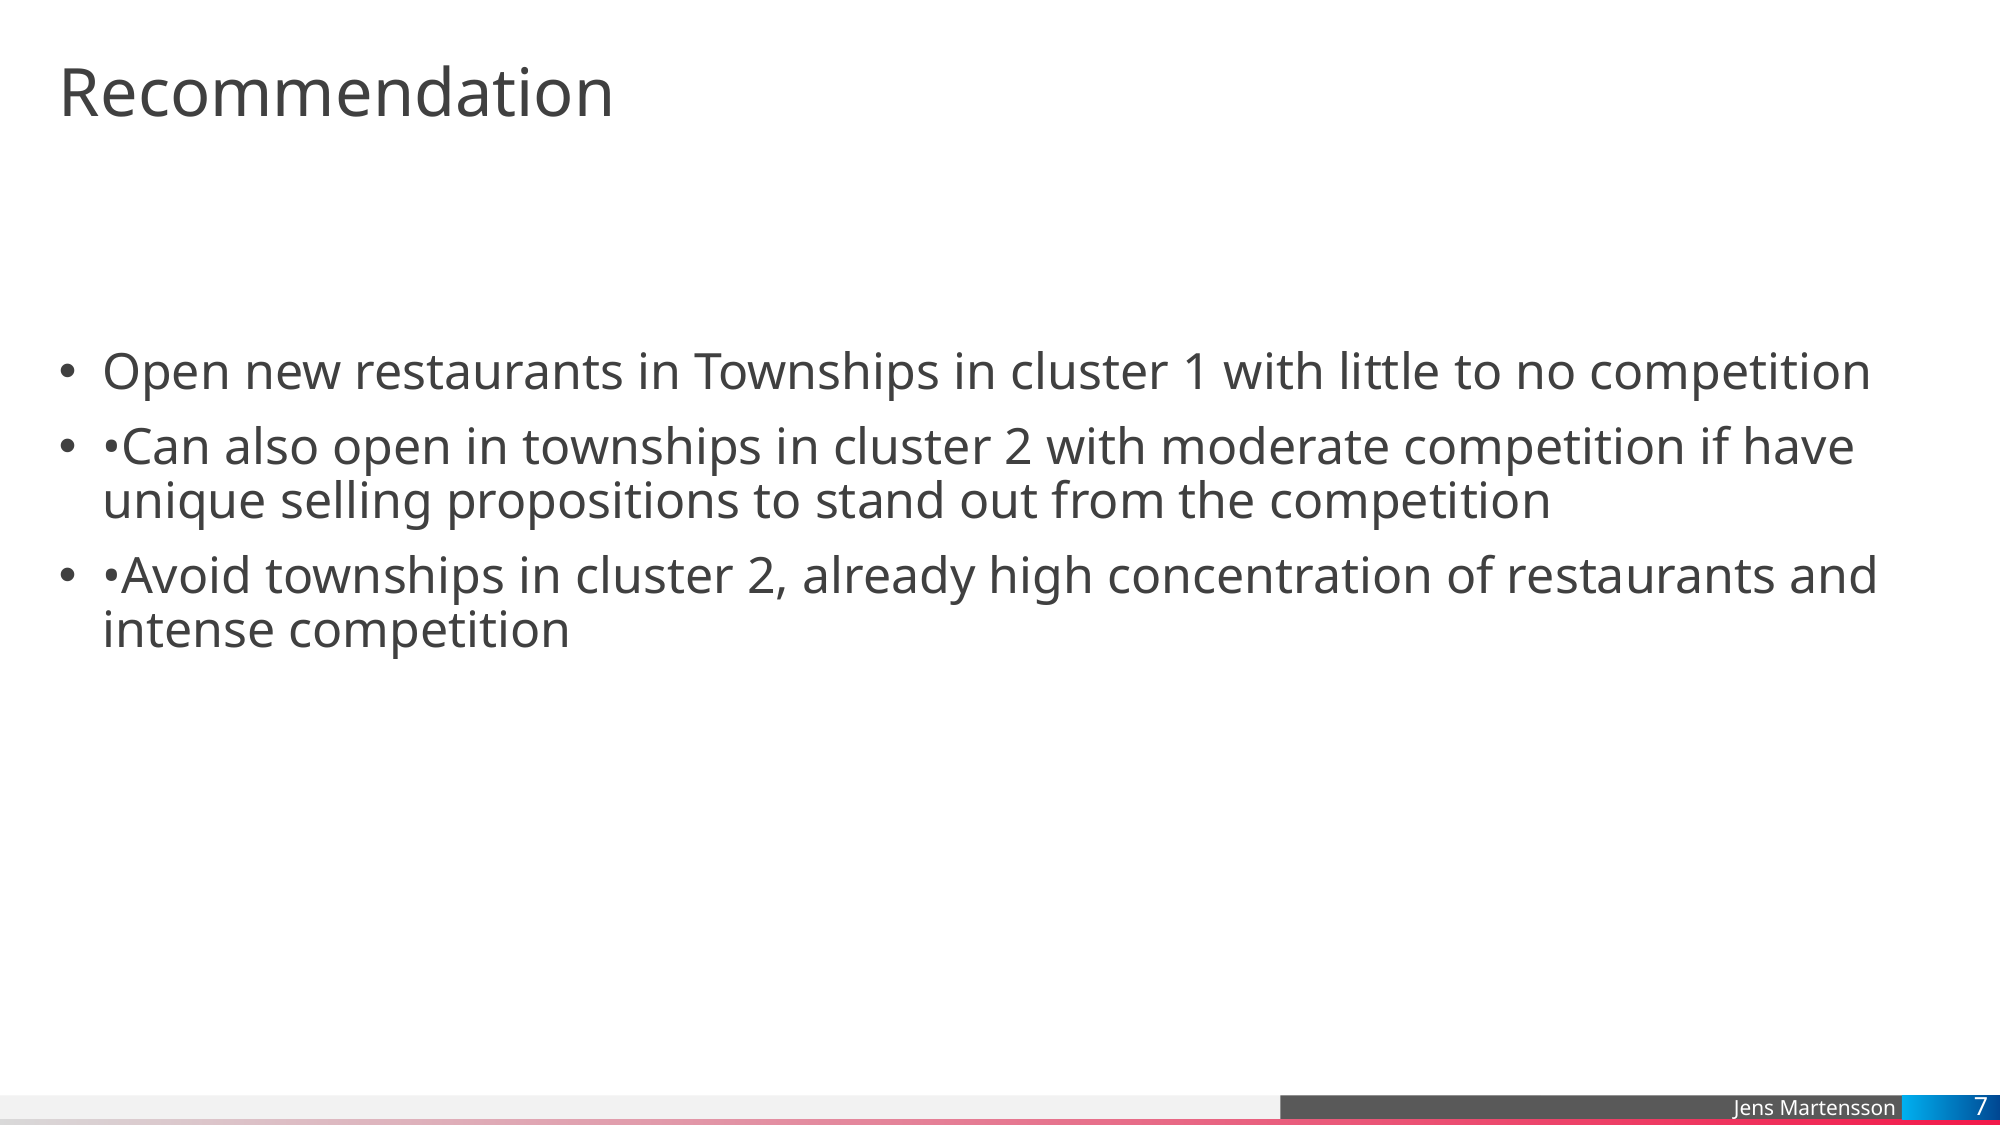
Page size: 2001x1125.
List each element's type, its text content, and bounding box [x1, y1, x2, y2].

title Recommendation [59, 59, 1942, 148]
slide_number 7 [1901, 1095, 2000, 1120]
list Open new restaurants in Townships in cluster 1 with little to no competition •Can also open in townships in cluster 2 with moderate competition if have unique selling propositions to stand out from the competition •Avoid townships in cluster 2, already high concentration of restaurants and intense competition [59, 265, 1942, 1004]
